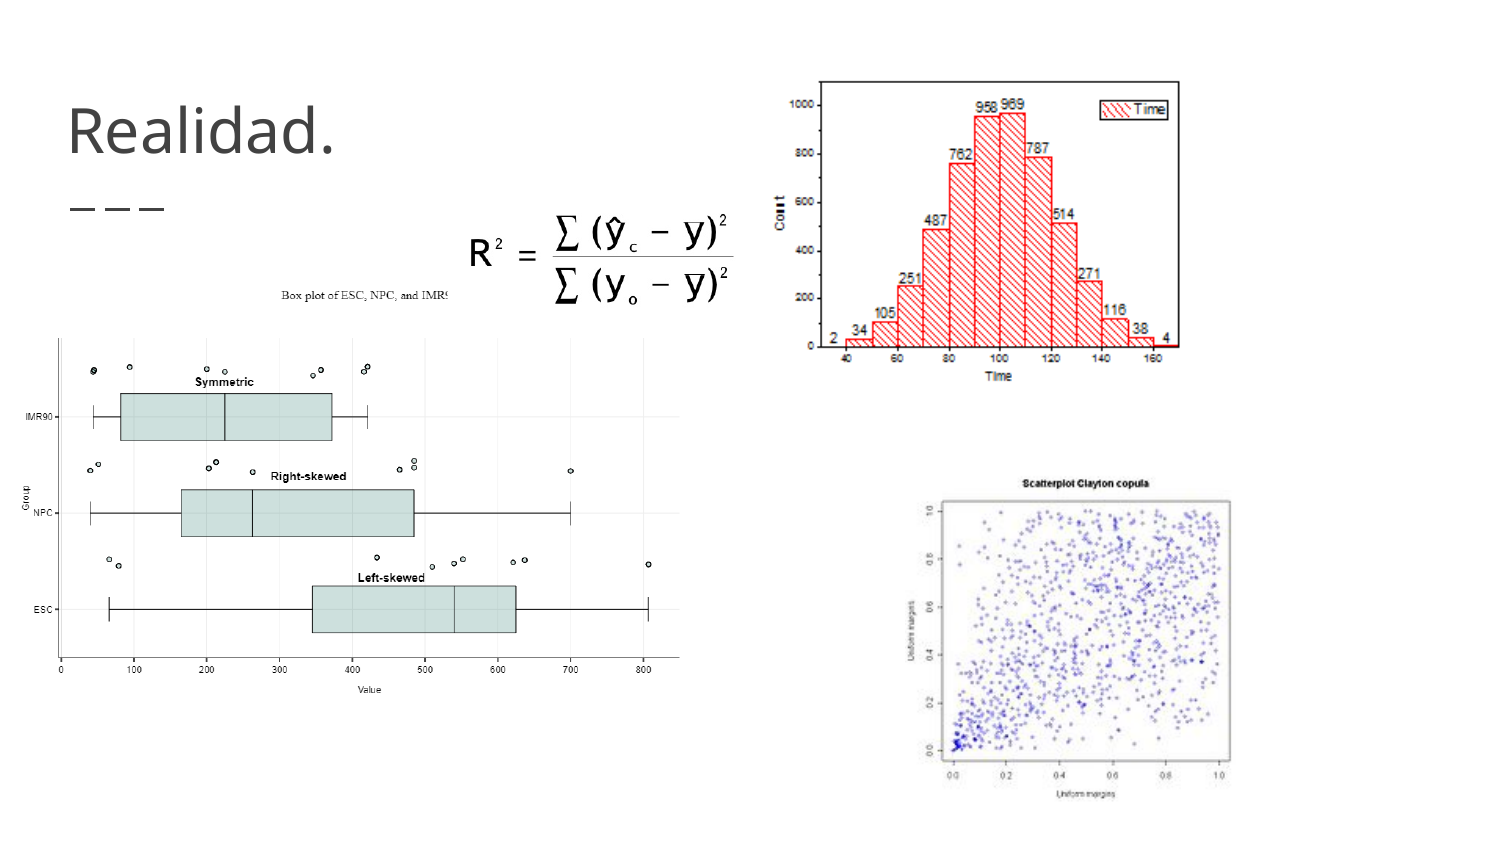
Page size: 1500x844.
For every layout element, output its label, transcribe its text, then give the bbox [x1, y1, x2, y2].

picture [20, 72, 1208, 696]
title Realidad. [51, 61, 1449, 182]
picture [905, 463, 1250, 809]
